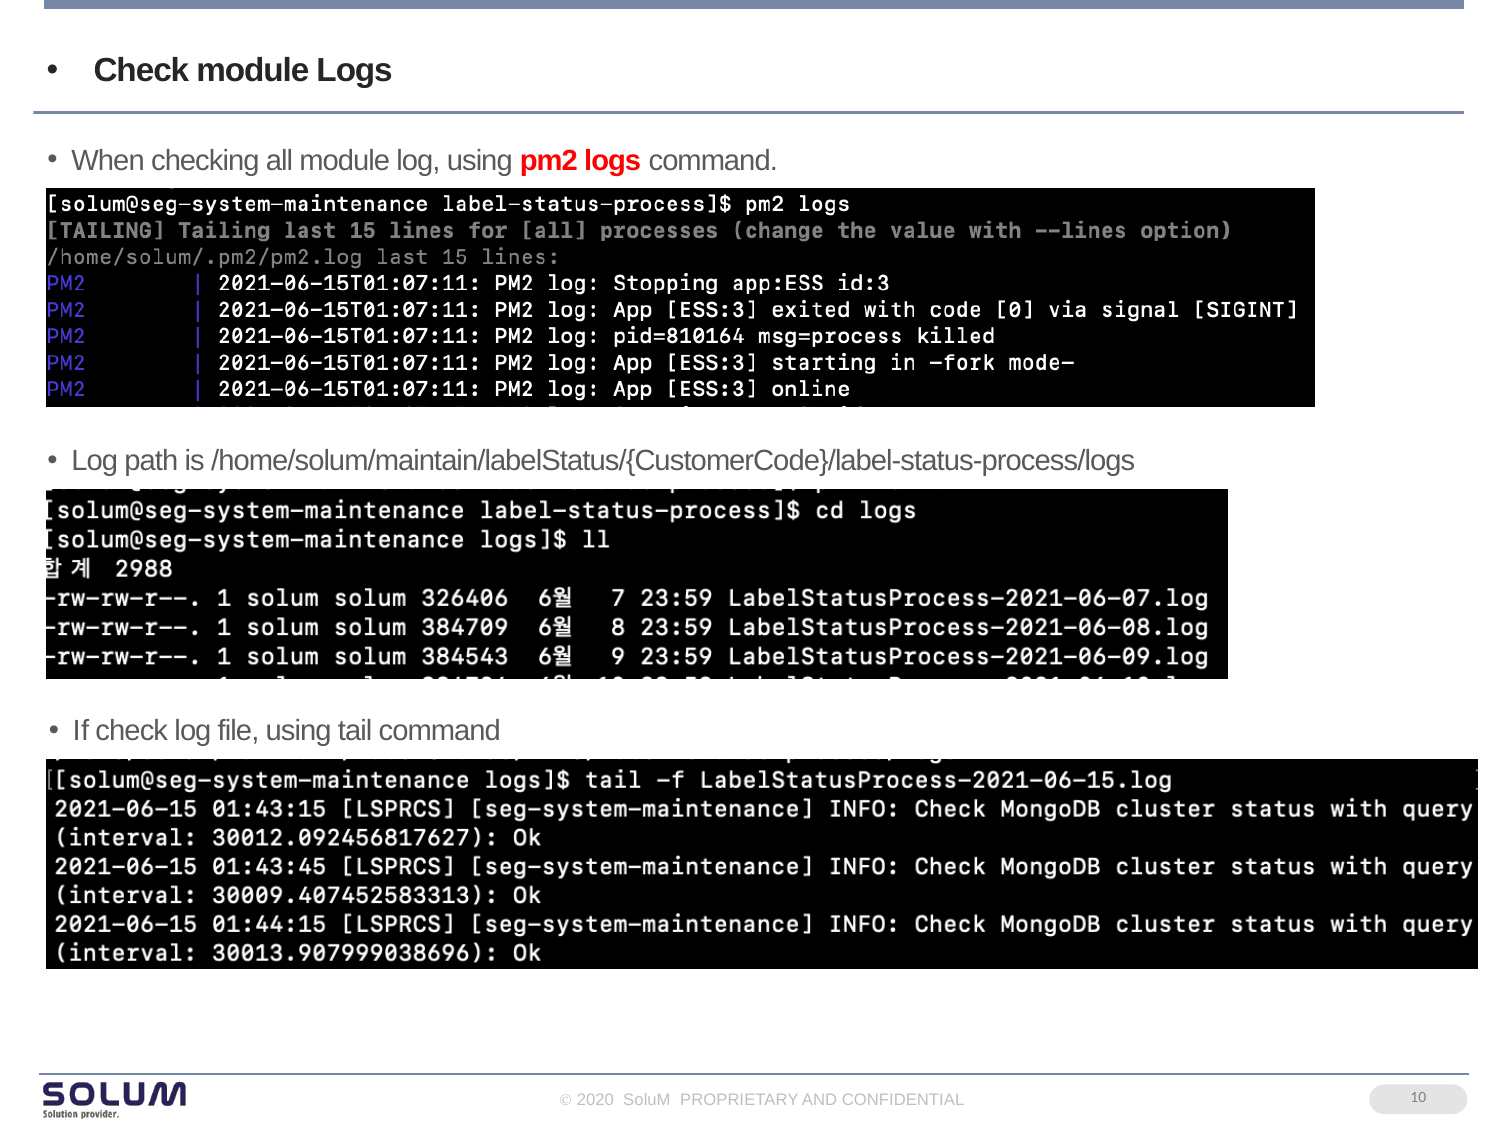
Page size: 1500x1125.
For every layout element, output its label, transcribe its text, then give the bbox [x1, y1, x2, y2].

picture [46, 188, 1315, 407]
subtitle Log path is /home/solum/maintain/labelStatus/{CustomerCode}/label-status-process/logs [33, 437, 1464, 503]
title Check module Logs [46, 28, 1349, 113]
picture [46, 489, 1228, 679]
picture [46, 759, 1478, 969]
picture [41, 1080, 187, 1119]
